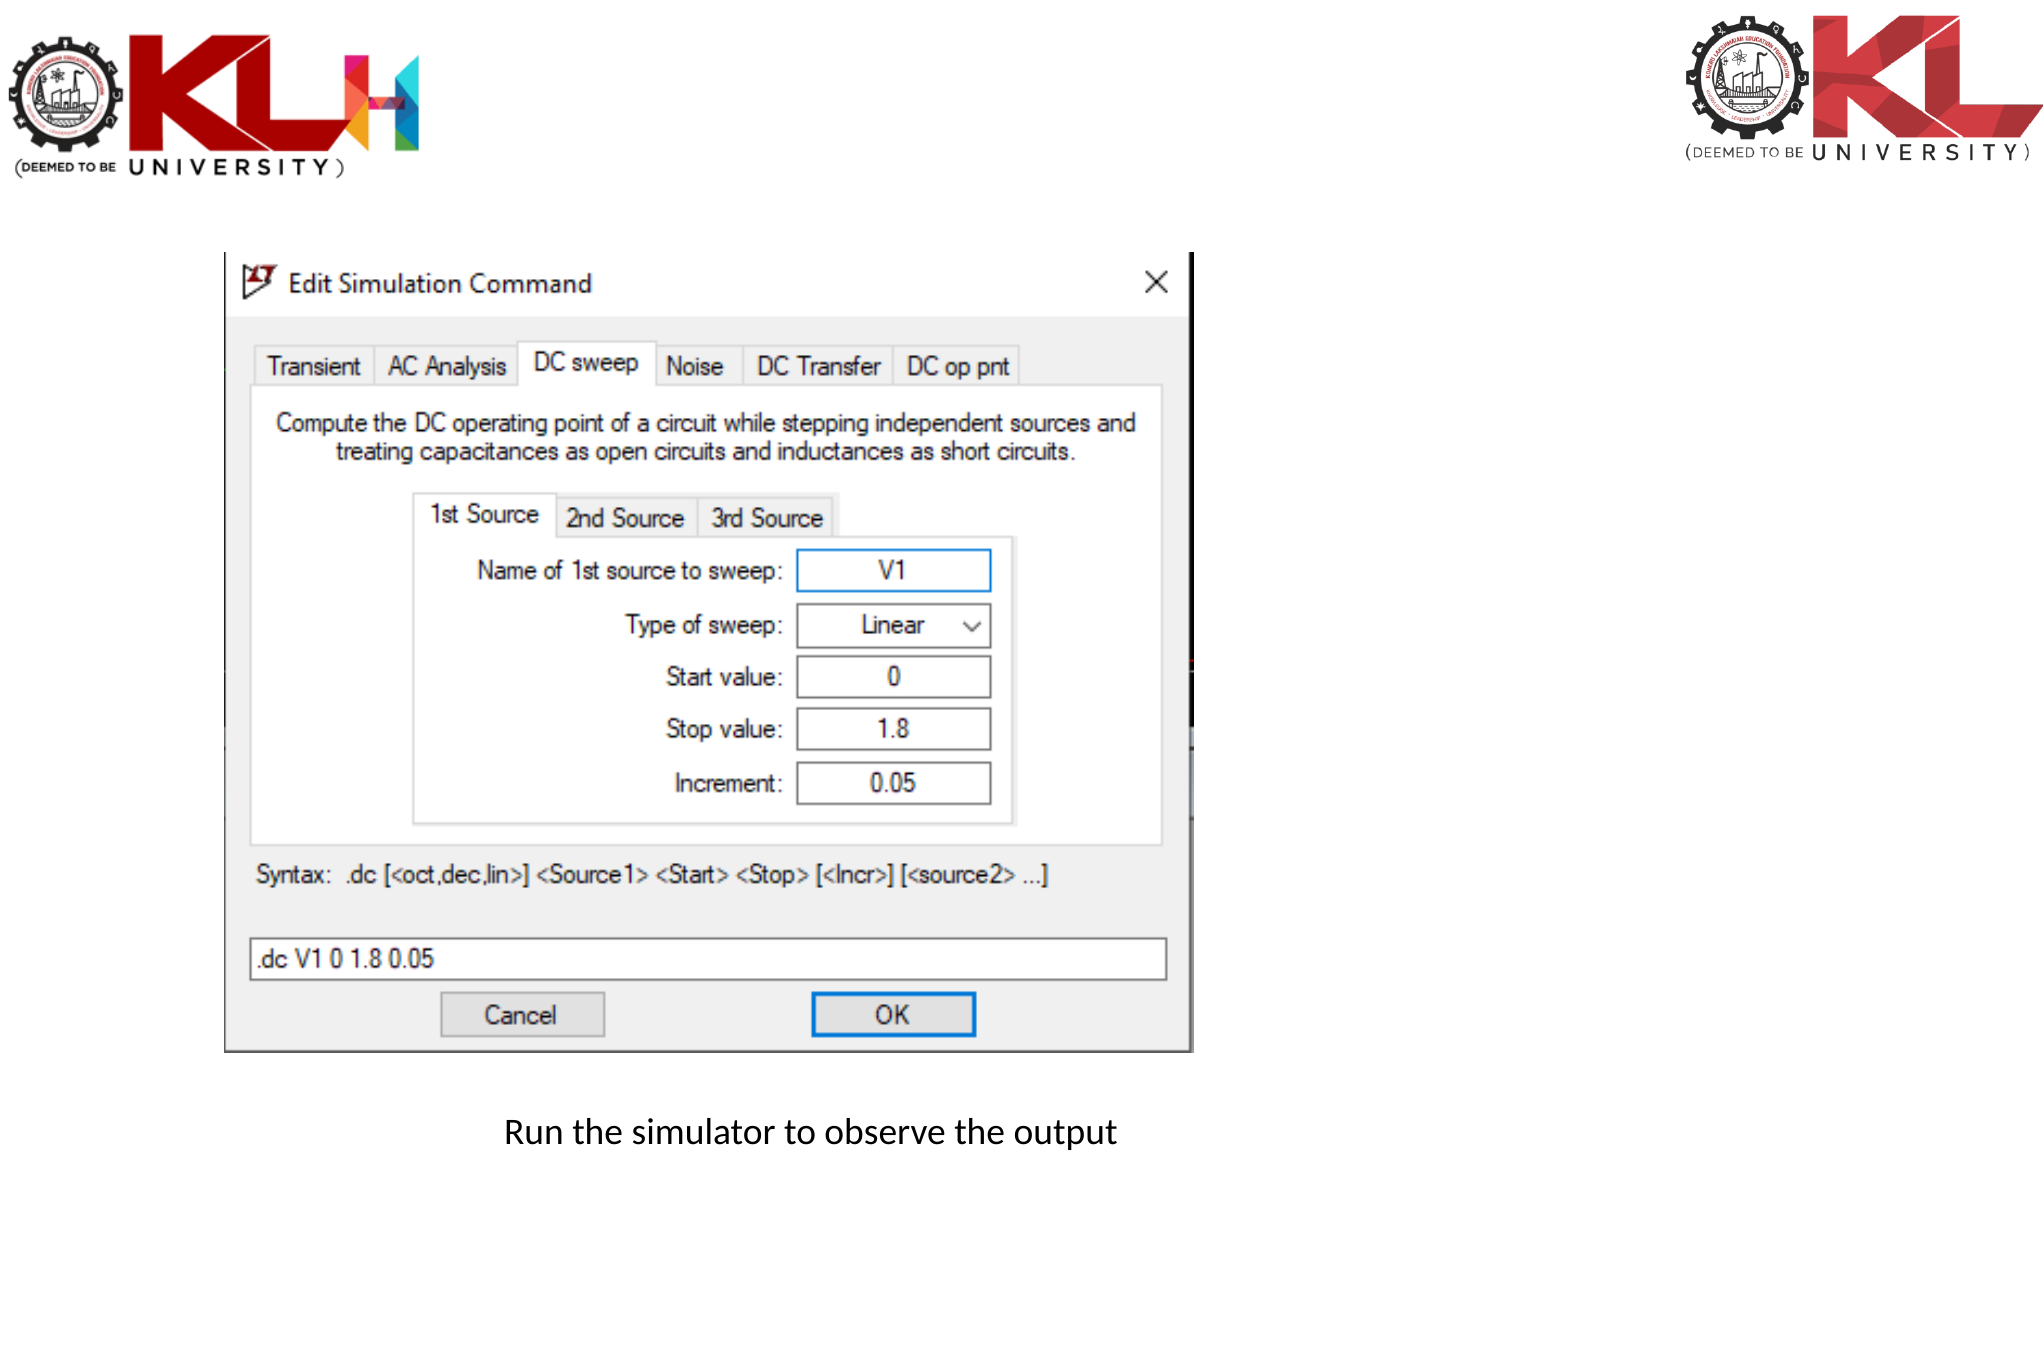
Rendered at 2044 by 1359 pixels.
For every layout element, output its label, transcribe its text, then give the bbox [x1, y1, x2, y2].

picture [224, 252, 1194, 1053]
text_box Run the simulator to observe the output [489, 1099, 1134, 1160]
picture [0, 1, 433, 207]
picture [1686, 15, 2044, 161]
